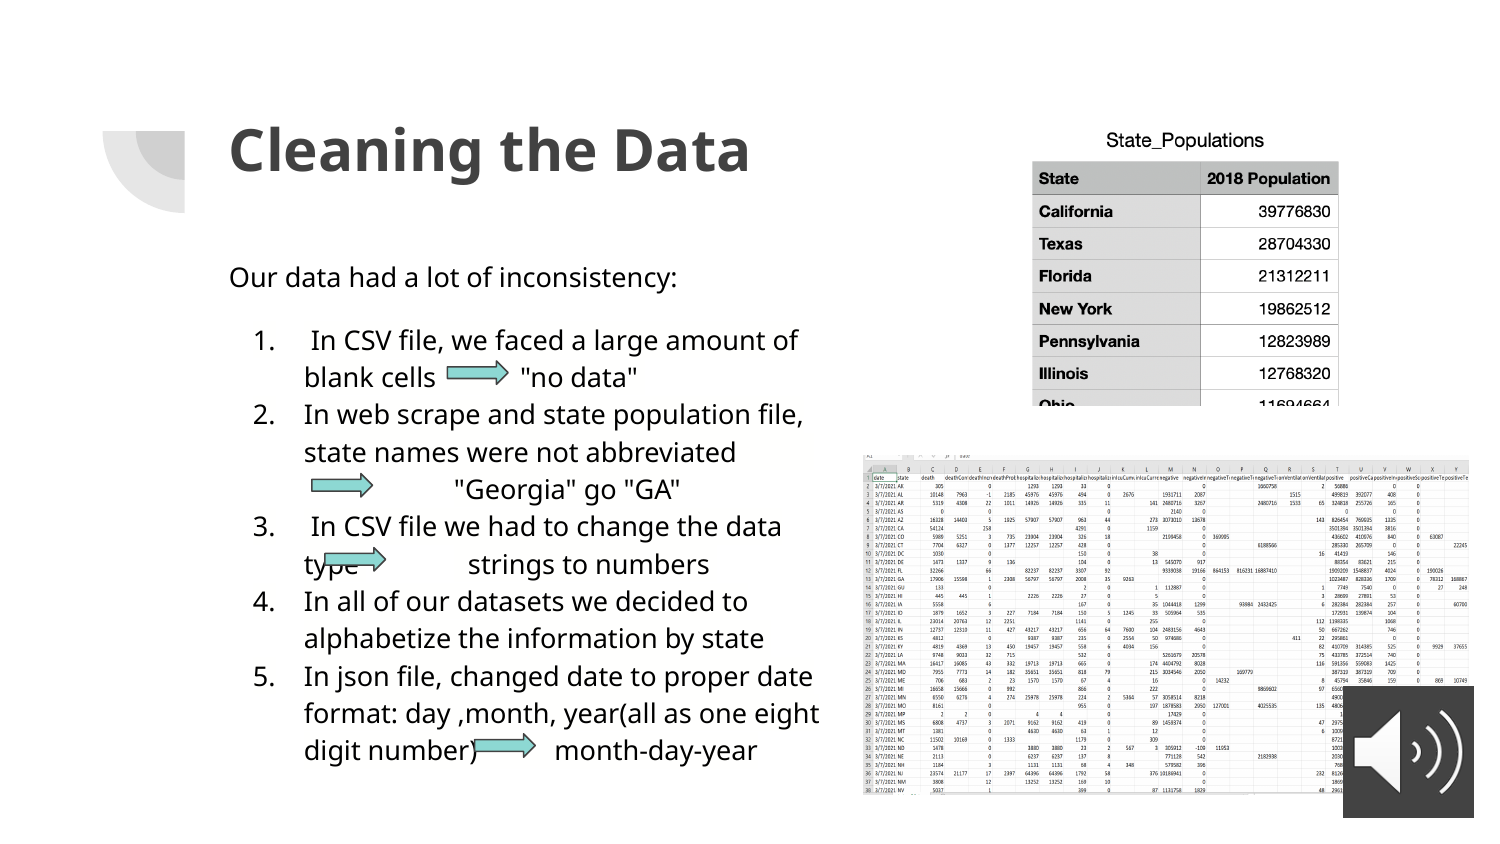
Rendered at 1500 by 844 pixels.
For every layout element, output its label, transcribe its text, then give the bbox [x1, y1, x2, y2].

text_box [474, 733, 536, 758]
text_box [324, 547, 386, 572]
text_box [311, 473, 373, 497]
list Our data had a lot of inconsistency: In CSV file, we faced a large amount of blank cells "no data" In web scrape and state population file, state names were not abbreviated "Georgia" go "GA" In CSV file we had to change the data type strings to numbers In all of our datasets we decided to alphabetize the information by state In json file, changed date to proper date format: day ,month, year(all as one eight digit number) month-day-year [213, 240, 857, 786]
picture [1032, 118, 1344, 406]
picture [863, 455, 1476, 819]
title Cleaning the Data [213, 98, 1368, 263]
text_box [447, 360, 509, 385]
